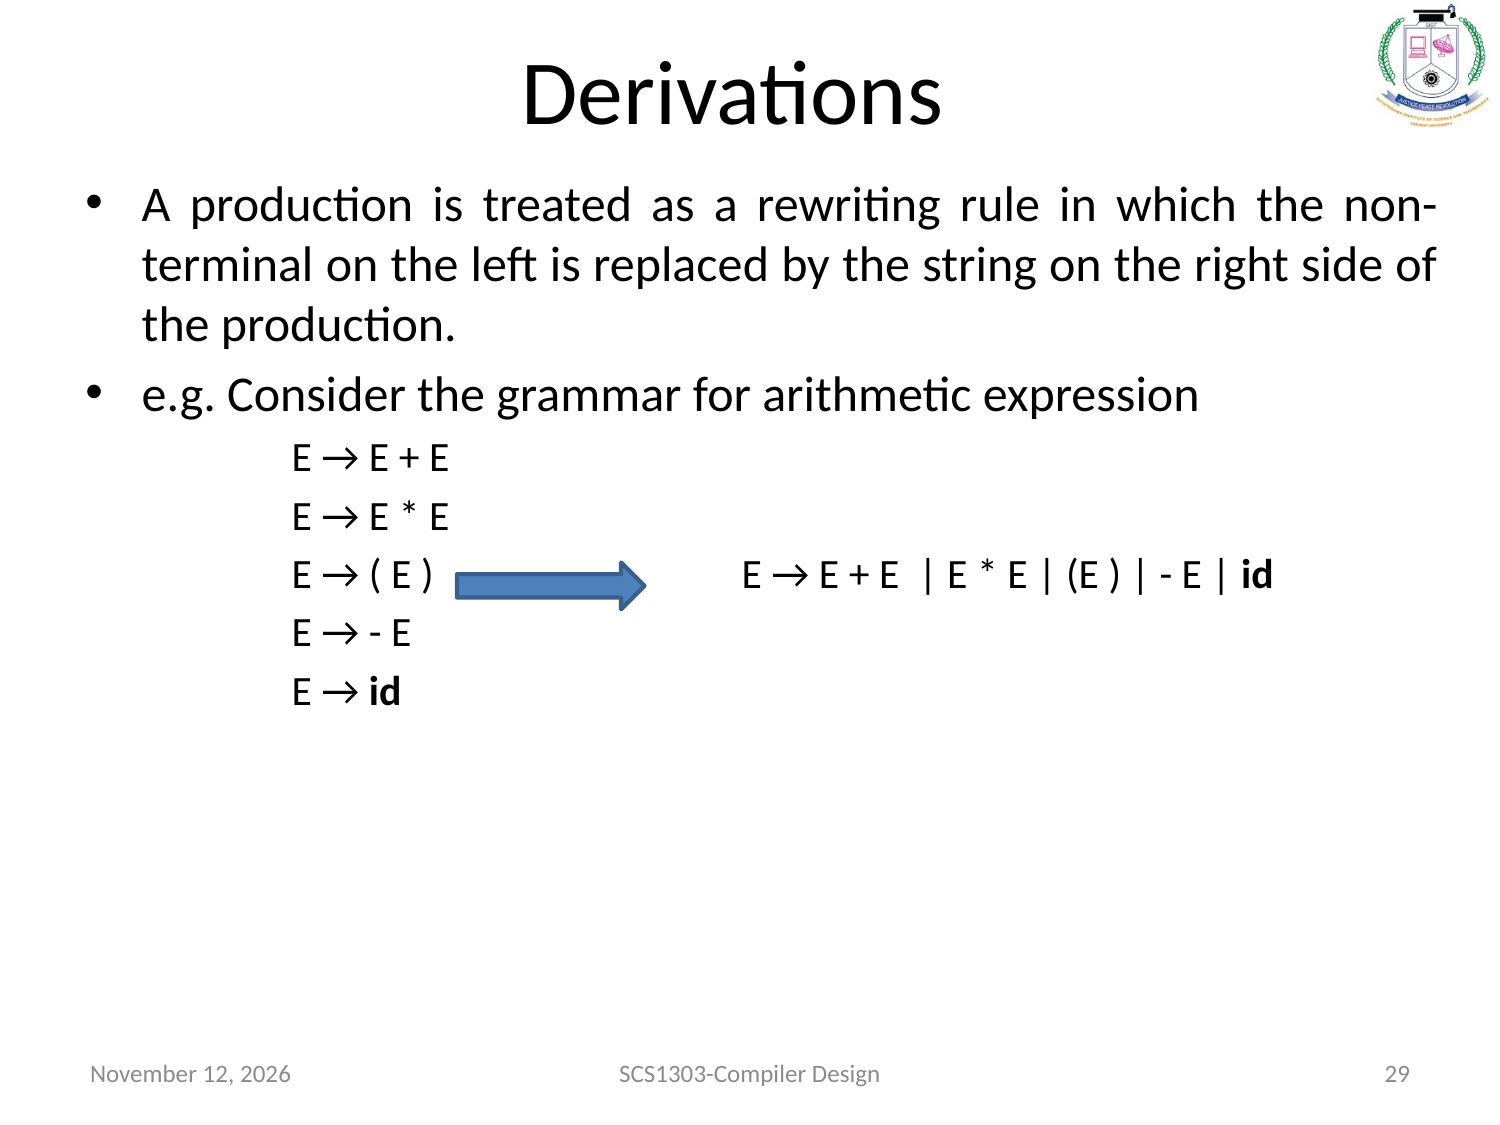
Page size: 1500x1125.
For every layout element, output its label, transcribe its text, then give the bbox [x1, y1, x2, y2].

title Derivations [140, 11, 1325, 164]
slide_number 29 [1074, 1042, 1425, 1103]
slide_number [75, 1042, 425, 1103]
list A production is treated as a rewriting rule in which the non-terminal on the left is replaced by the string on the right side of the production. e.g. Consider the grammar for arithmetic expression E → E + E E → E * E E → ( E ) E → E + E | E * E | (E ) | - E | id E → - E E → id [70, 164, 1454, 1032]
picture [1361, 0, 1500, 129]
text_box [454, 560, 647, 612]
footer SCS1303-Compiler Design [512, 1042, 988, 1103]
